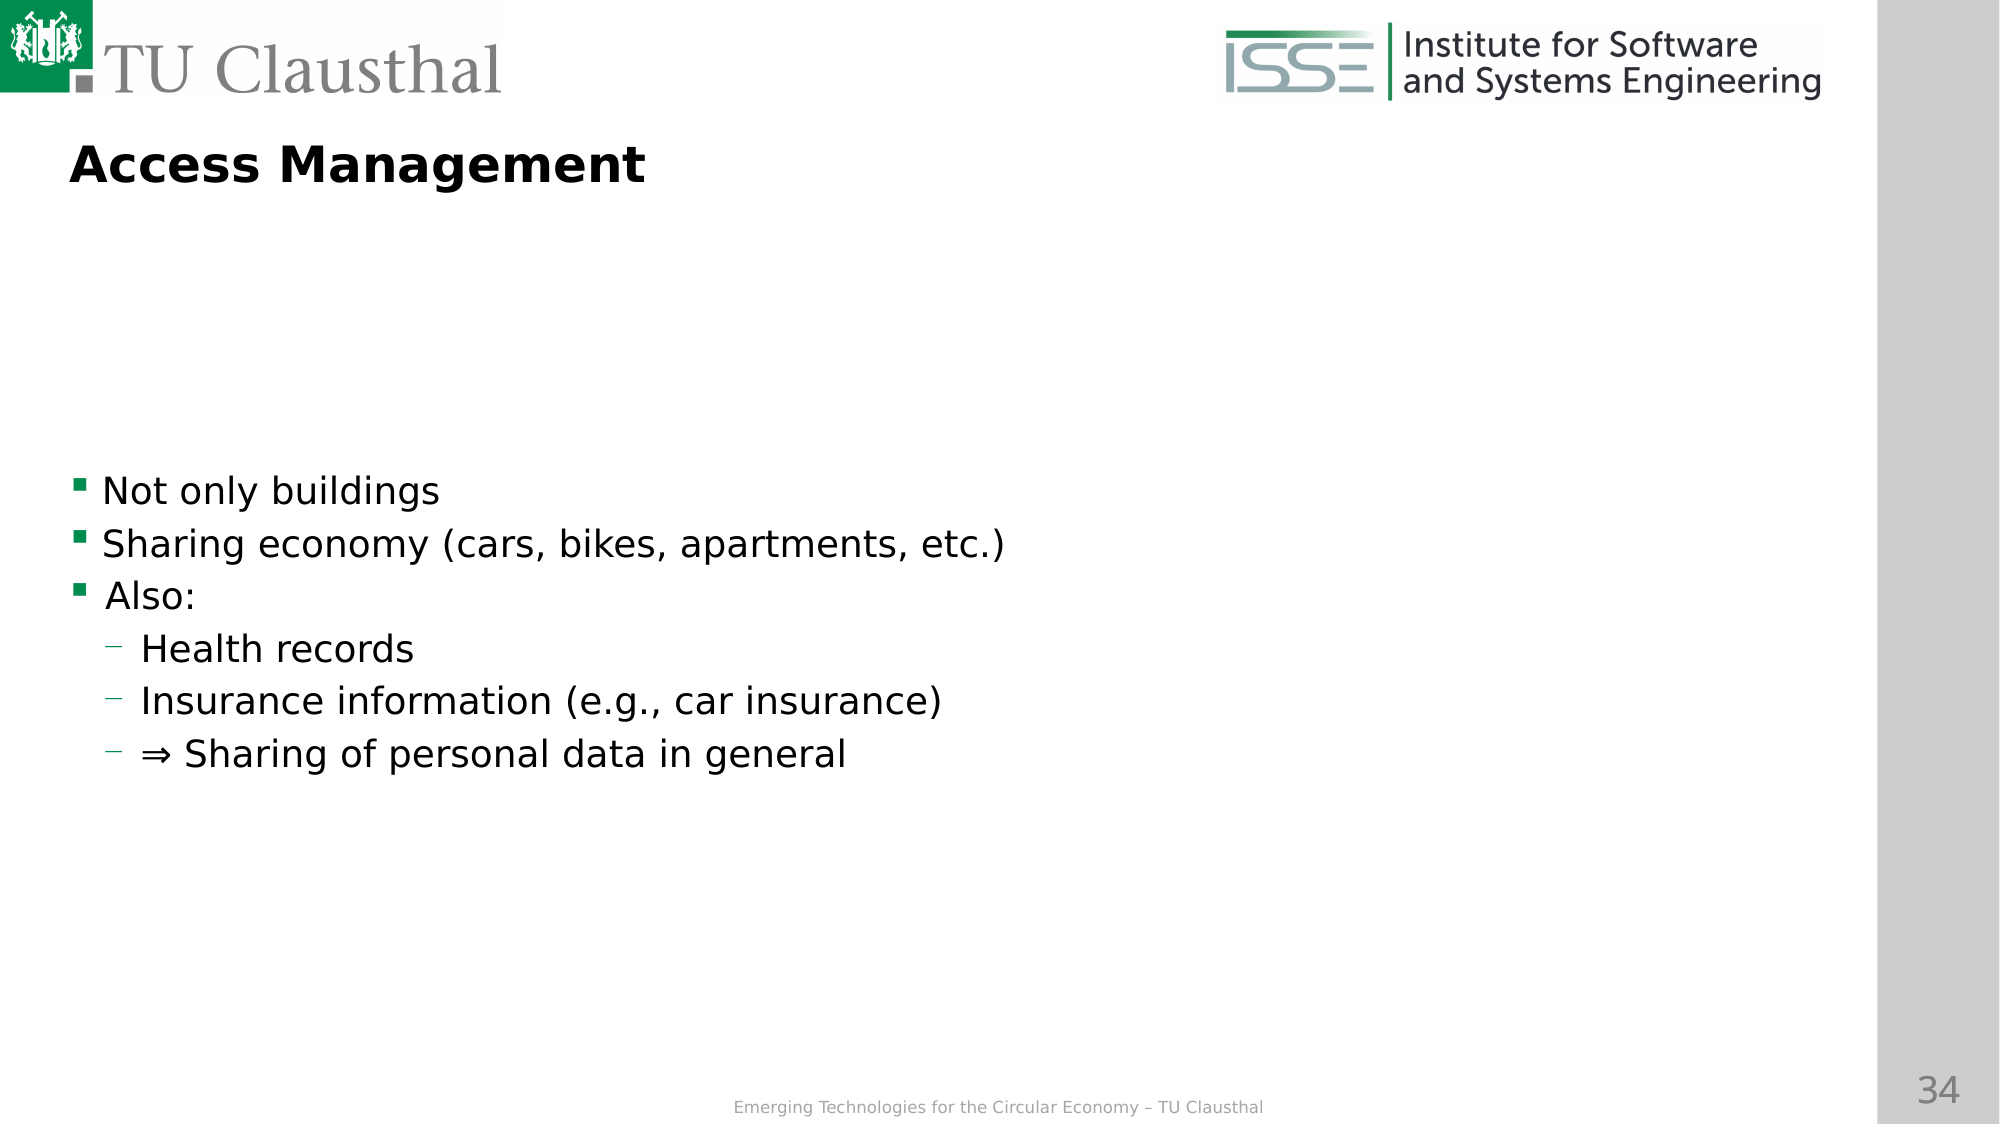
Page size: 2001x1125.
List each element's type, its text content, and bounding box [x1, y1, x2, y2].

text_box Not only buildings Sharing economy (cars, bikes, apartments, etc.) Also: Health records Insurance information (e.g., car insurance) ⇒ Sharing of personal data in general [55, 208, 1819, 1035]
picture [0, 0, 501, 93]
text_box Access Management [55, 125, 1819, 208]
picture [1218, 22, 1826, 107]
